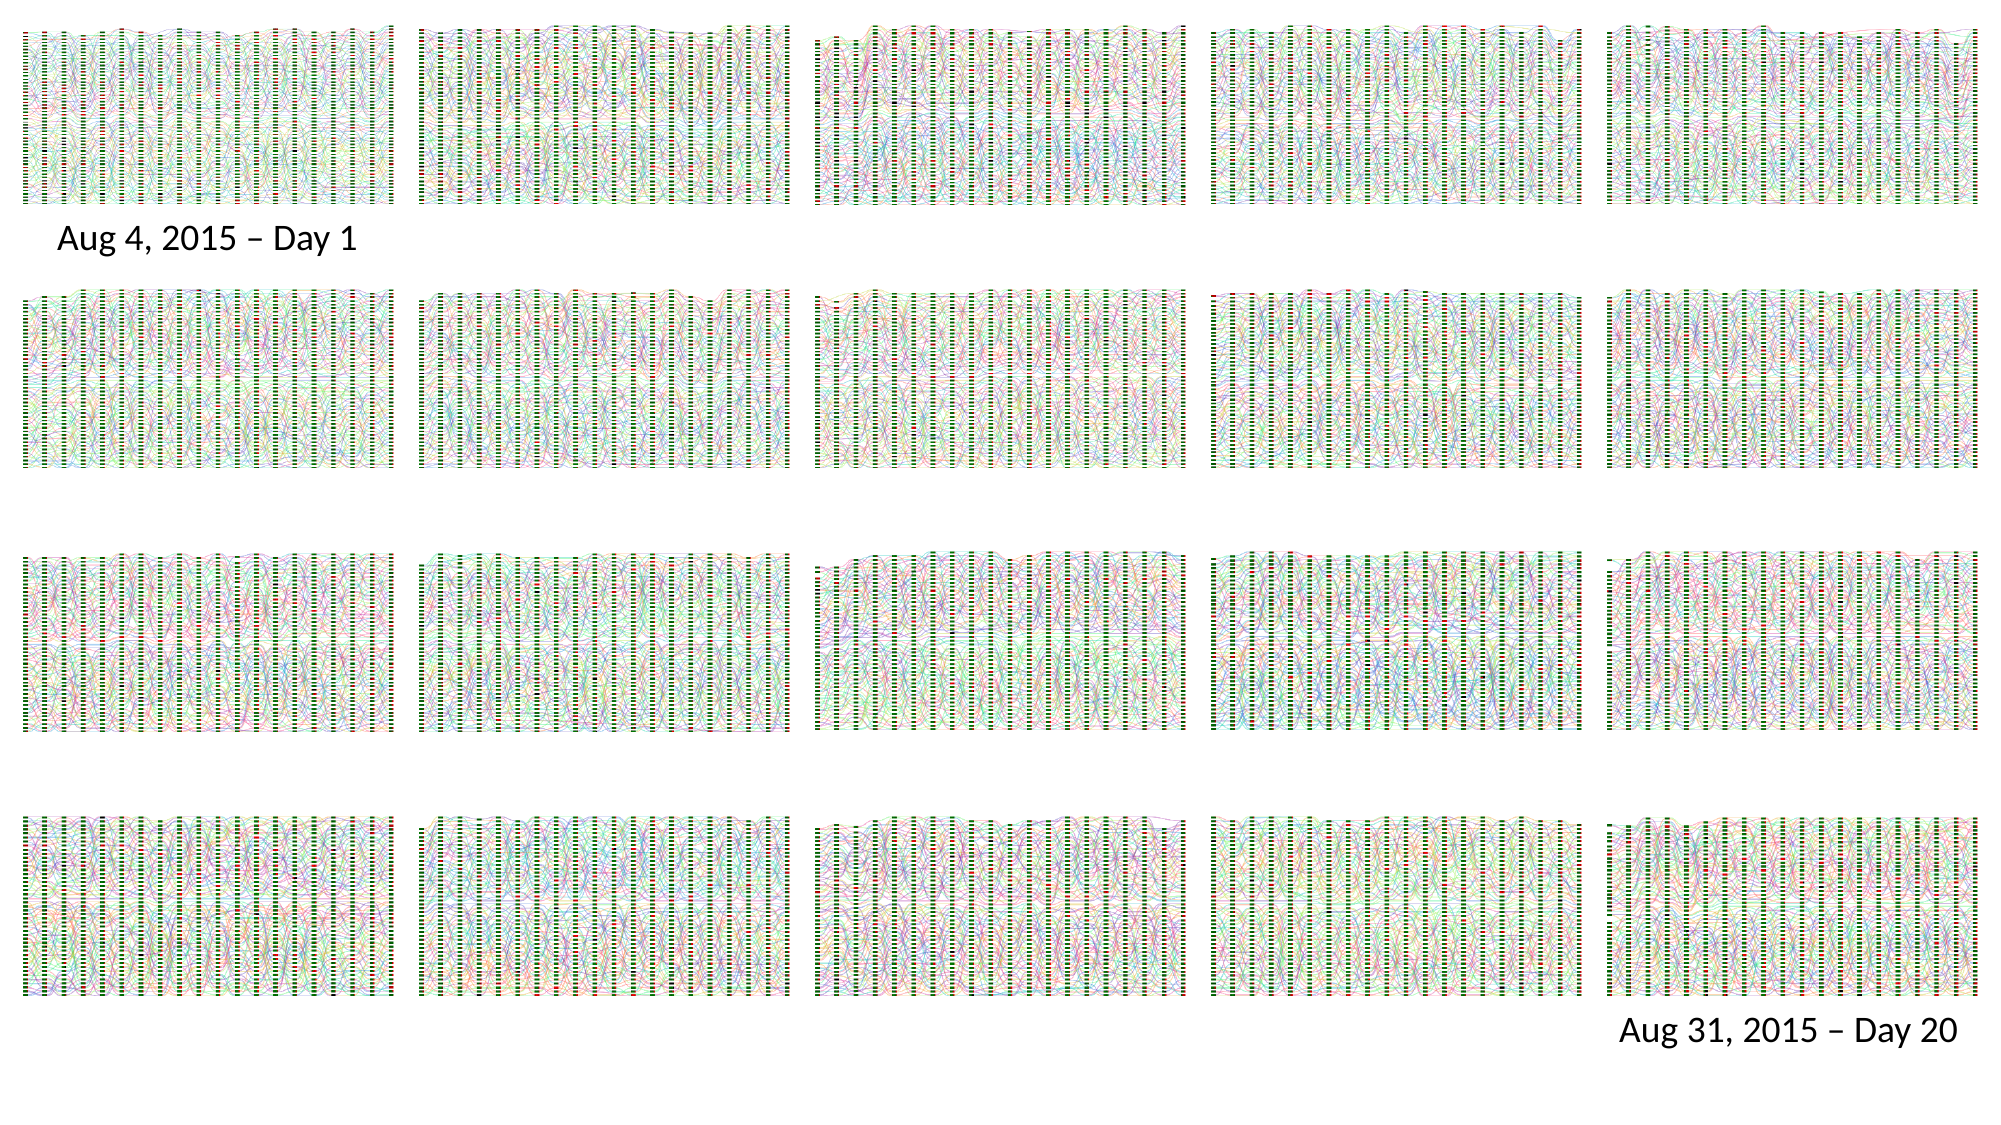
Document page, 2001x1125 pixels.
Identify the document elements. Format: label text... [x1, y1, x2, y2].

picture [20, 549, 396, 736]
picture [812, 812, 1188, 1000]
picture [1604, 285, 1980, 472]
picture [416, 812, 792, 1000]
picture [416, 549, 792, 736]
picture [20, 812, 396, 1000]
text_box Aug 31, 2015 – Day 20 [1604, 1000, 1973, 1057]
picture [812, 285, 1188, 472]
picture [1208, 547, 1584, 734]
picture [1208, 285, 1584, 472]
picture [1208, 812, 1584, 1000]
picture [1604, 813, 1980, 1000]
picture [20, 21, 396, 208]
picture [1208, 21, 1584, 208]
picture [1604, 547, 1980, 734]
picture [812, 21, 1188, 209]
picture [1604, 21, 1980, 208]
text_box Aug 4, 2015 – Day 1 [42, 208, 373, 266]
picture [416, 21, 792, 208]
picture [812, 547, 1188, 734]
picture [20, 285, 396, 472]
picture [416, 285, 792, 472]
